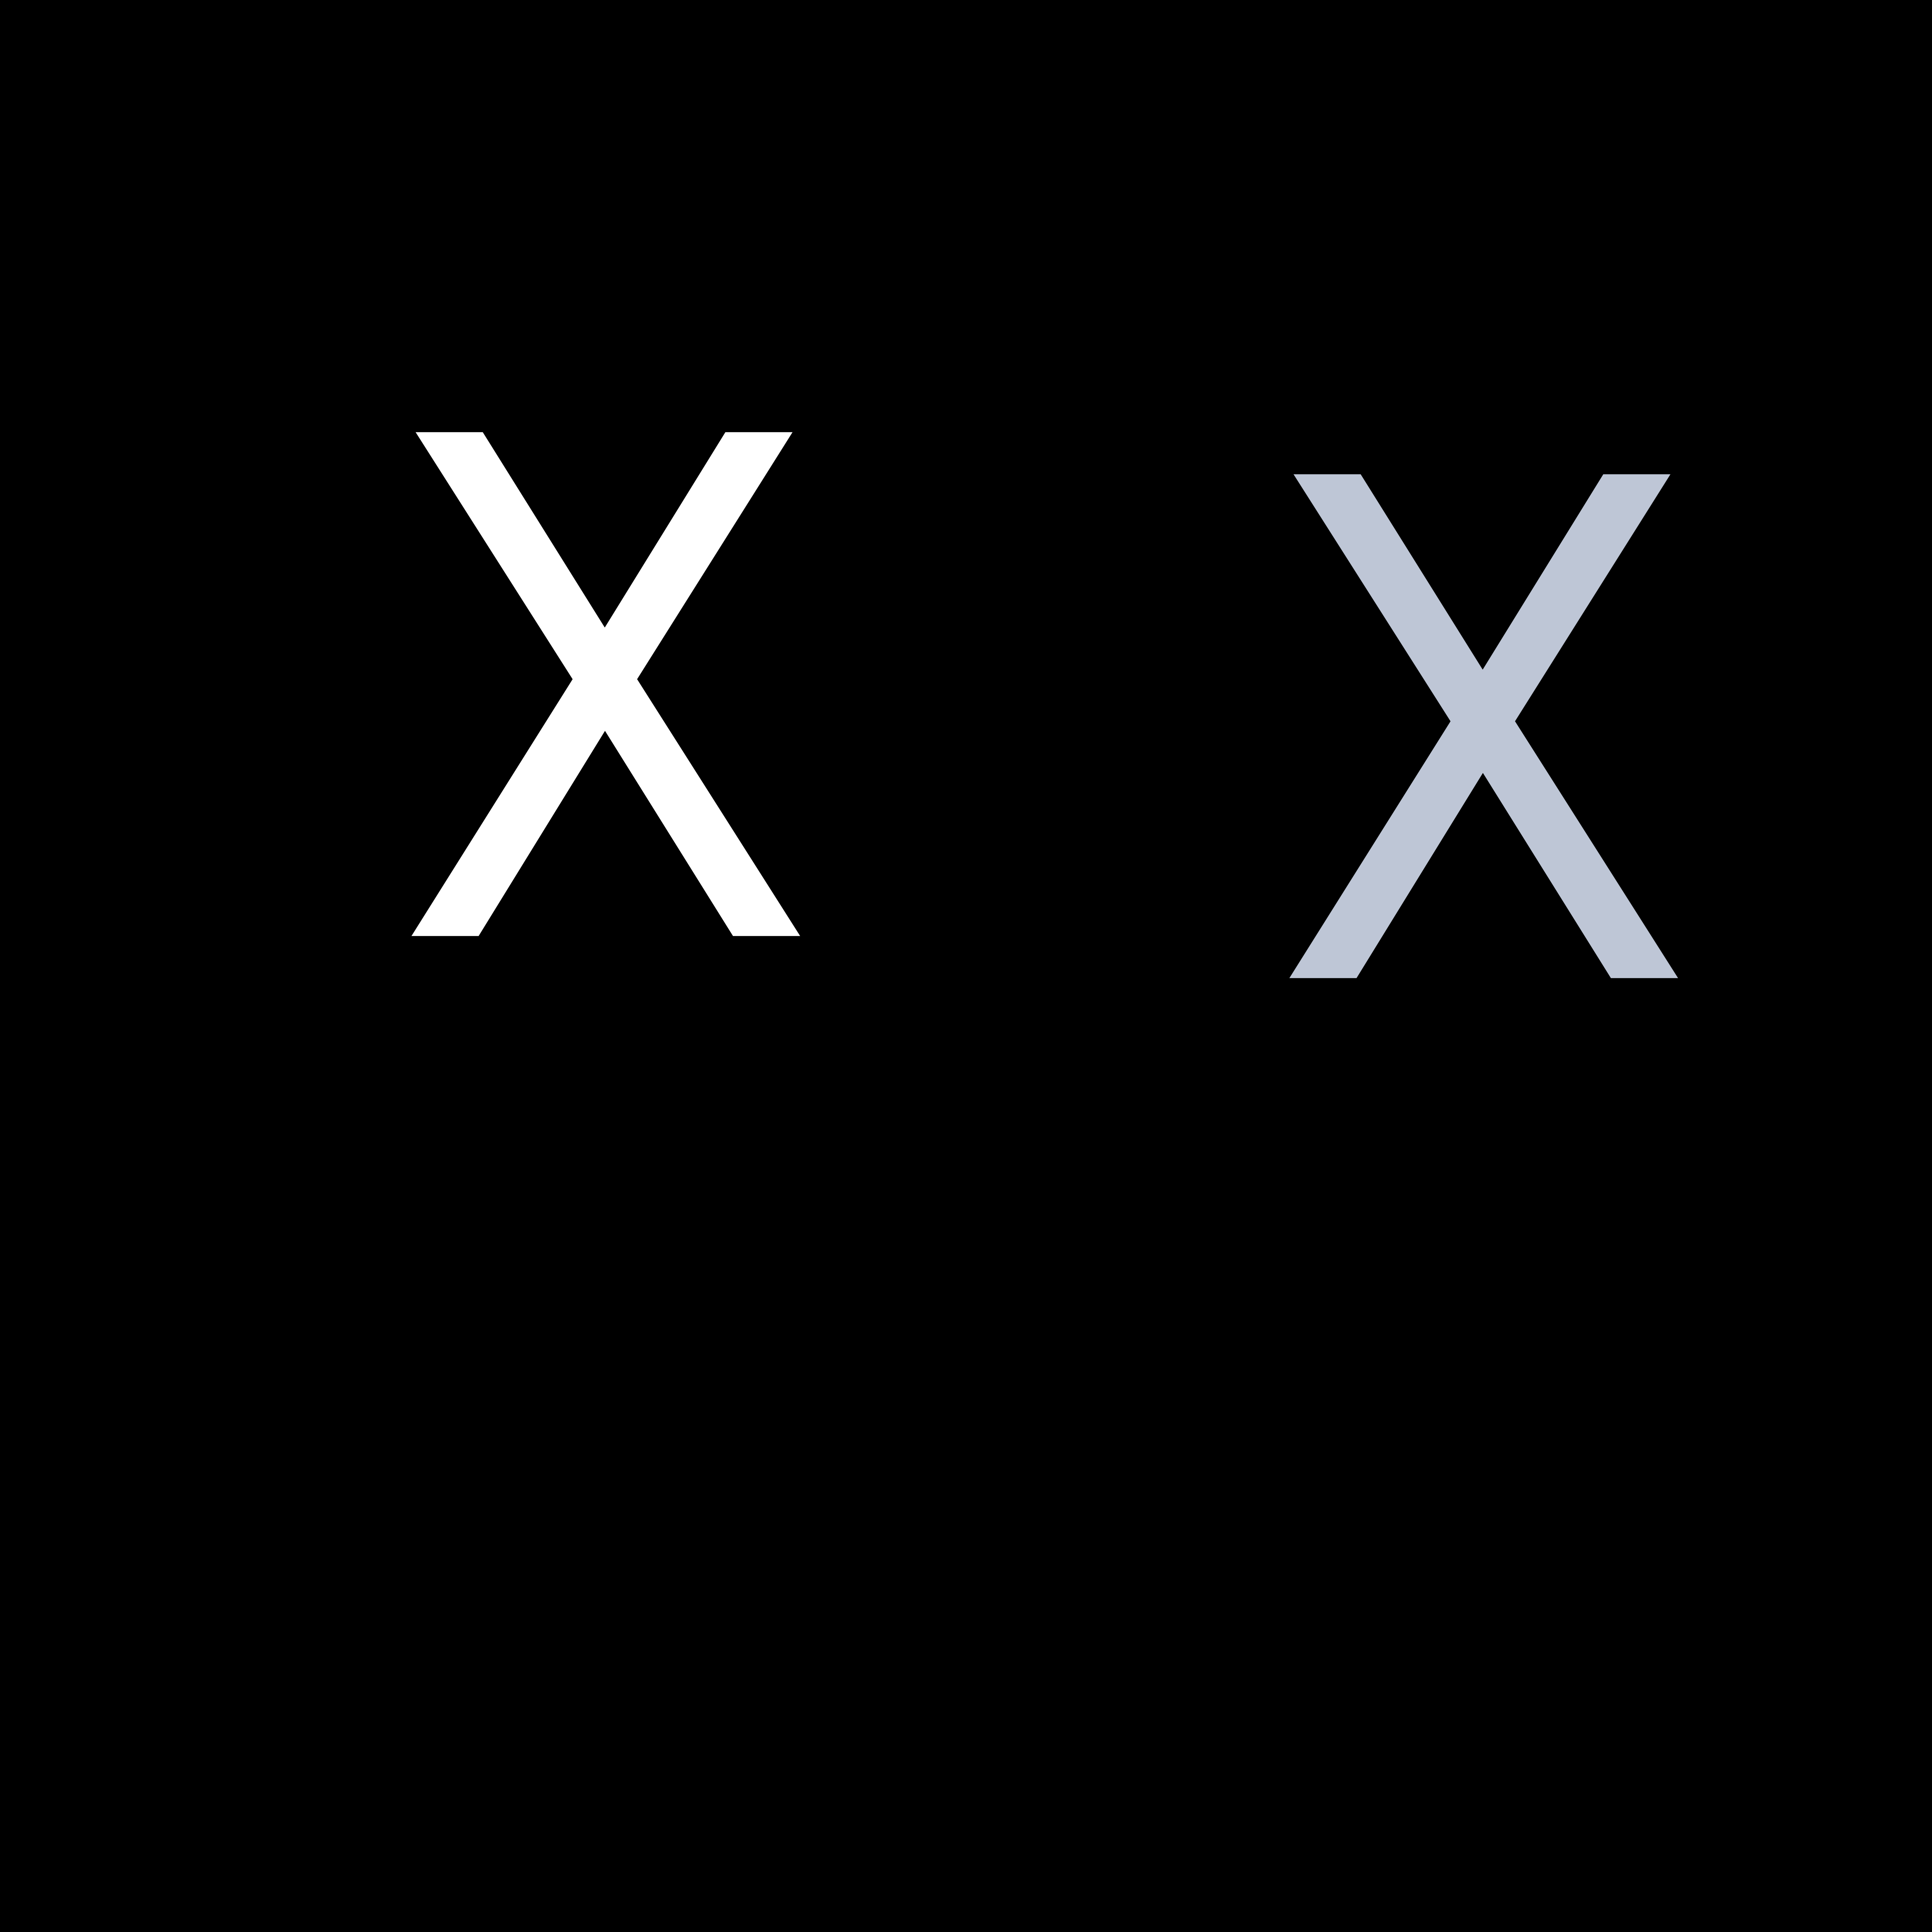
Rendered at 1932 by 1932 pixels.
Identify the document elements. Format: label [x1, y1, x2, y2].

picture [395, 399, 816, 966]
picture [1273, 441, 1694, 1008]
